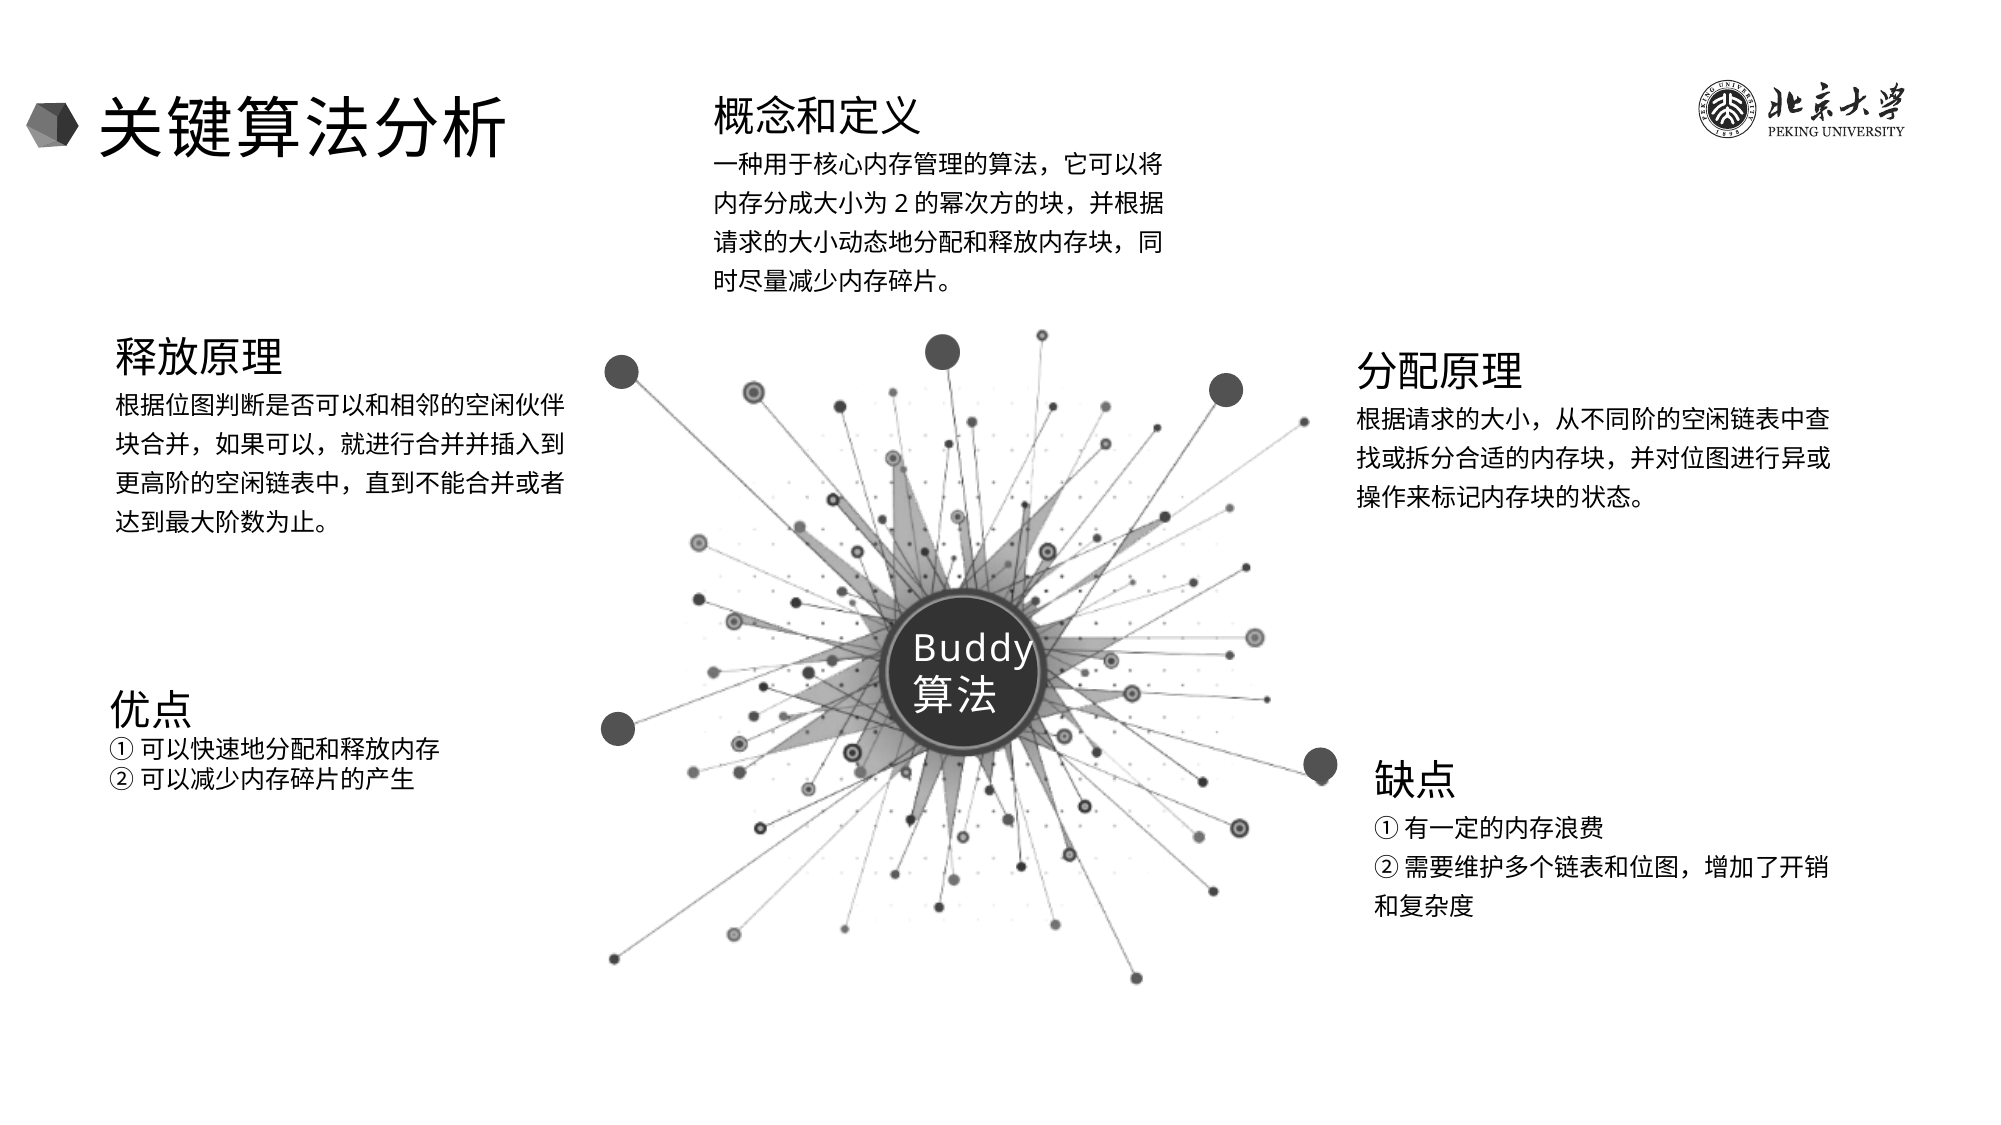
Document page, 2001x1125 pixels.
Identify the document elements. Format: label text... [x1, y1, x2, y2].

text_box 释放原理 根据位图判断是否可以和相邻的空闲伙伴块合并，如果可以，就进行合并并插入到更高阶的空闲链表中，直到不能合并或者达到最大阶数为止。 [100, 308, 589, 544]
picture [600, 286, 1338, 1023]
text_box 关键算法分析 [83, 78, 698, 174]
text_box 分配原理 根据请求的大小，从不同阶的空闲链表中查找或拆分合适的内存块，并对位图进行异或操作来标记内存块的状态。 [1341, 321, 1870, 519]
text_box 概念和定义 一种用于核心内存管理的算法，它可以将内存分成大小为2的幂次方的块，并根据请求的大小动态地分配和释放内存块，同时尽量减少内存碎片。 [698, 67, 1187, 286]
text_box 缺点 ①有一定的内存浪费 ②需要维护多个链表和位图，增加了开销和复杂度 [1359, 730, 1852, 928]
text_box 优点 ①可以快速地分配和释放内存 ②可以减少内存碎片的产生 [94, 676, 580, 802]
